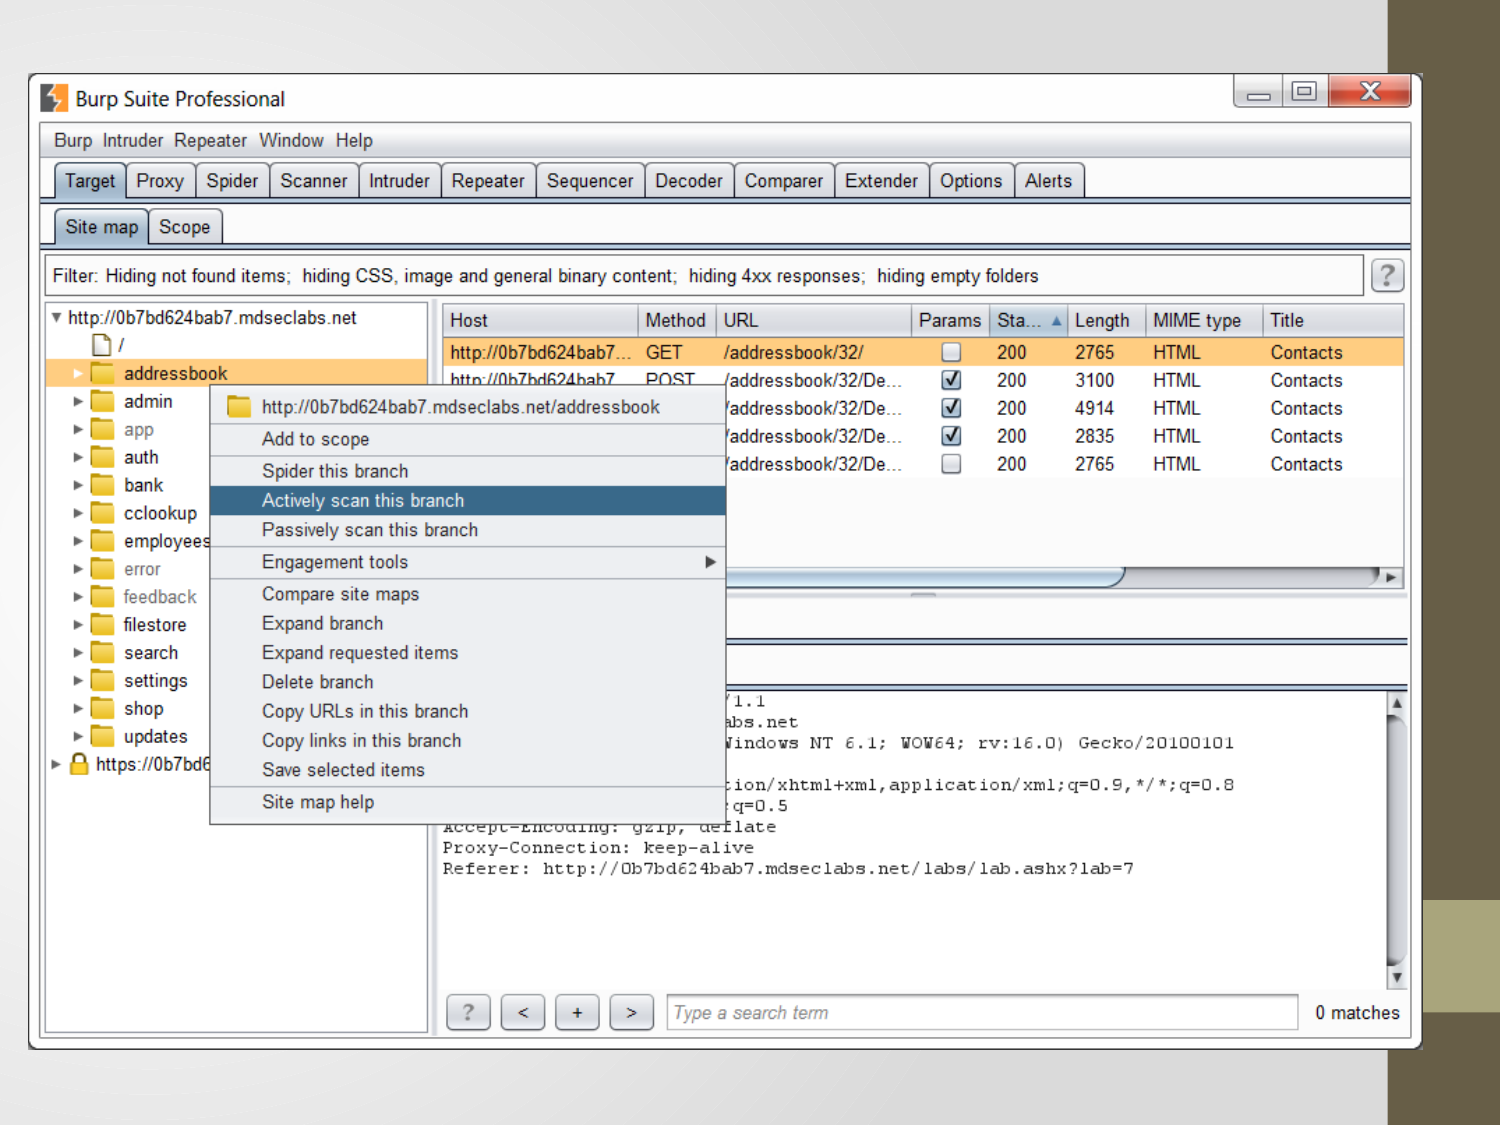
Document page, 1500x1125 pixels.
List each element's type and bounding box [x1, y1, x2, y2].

list [0, 73, 1500, 1051]
